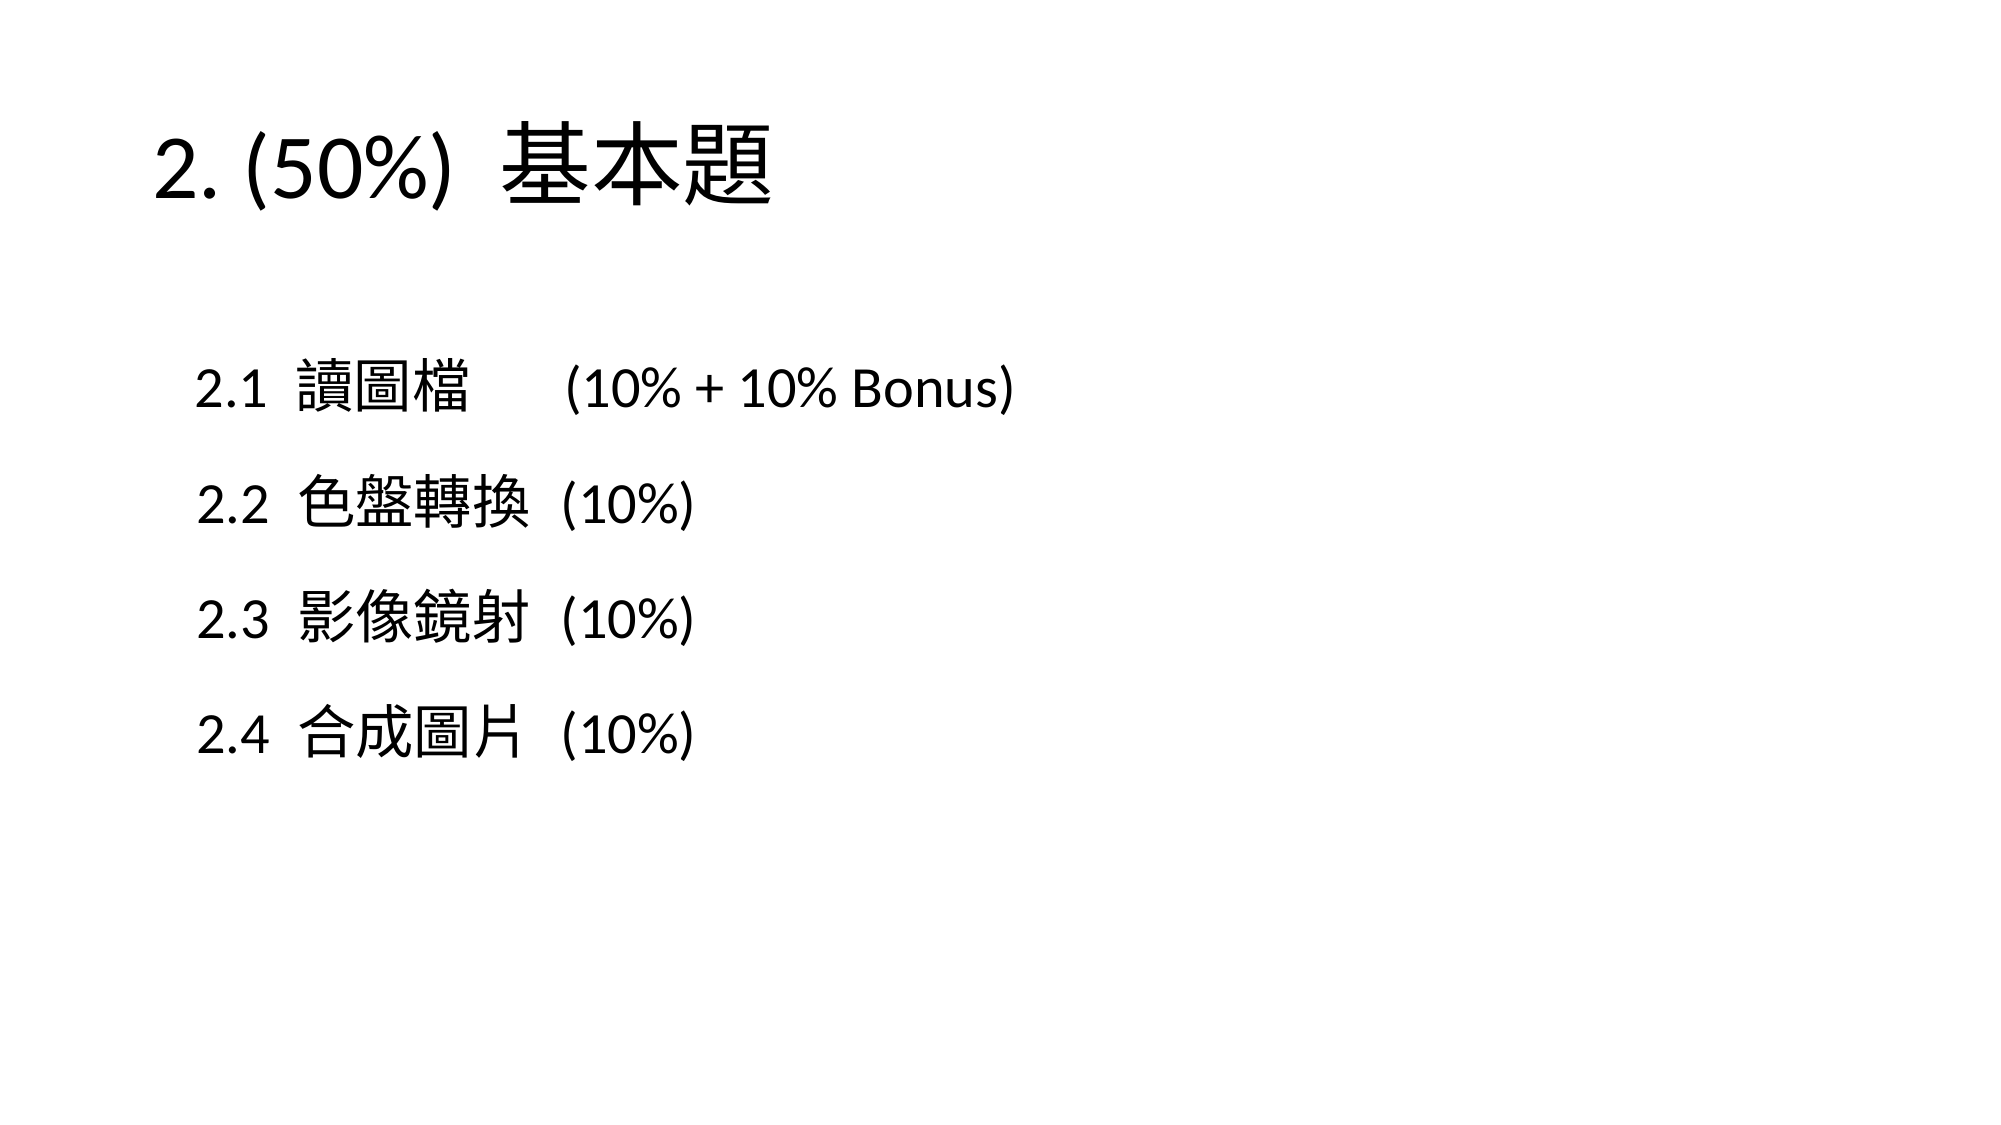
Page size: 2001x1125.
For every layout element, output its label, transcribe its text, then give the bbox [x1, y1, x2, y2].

title 2. (50%) 基本題 [137, 59, 1863, 278]
list 2.1 讀圖檔 (10% + 10% Bonus) 2.2 色盤轉換 (10%) 2.3 影像鏡射 (10%) 2.4 合成圖片 (10%) [137, 299, 1863, 1014]
